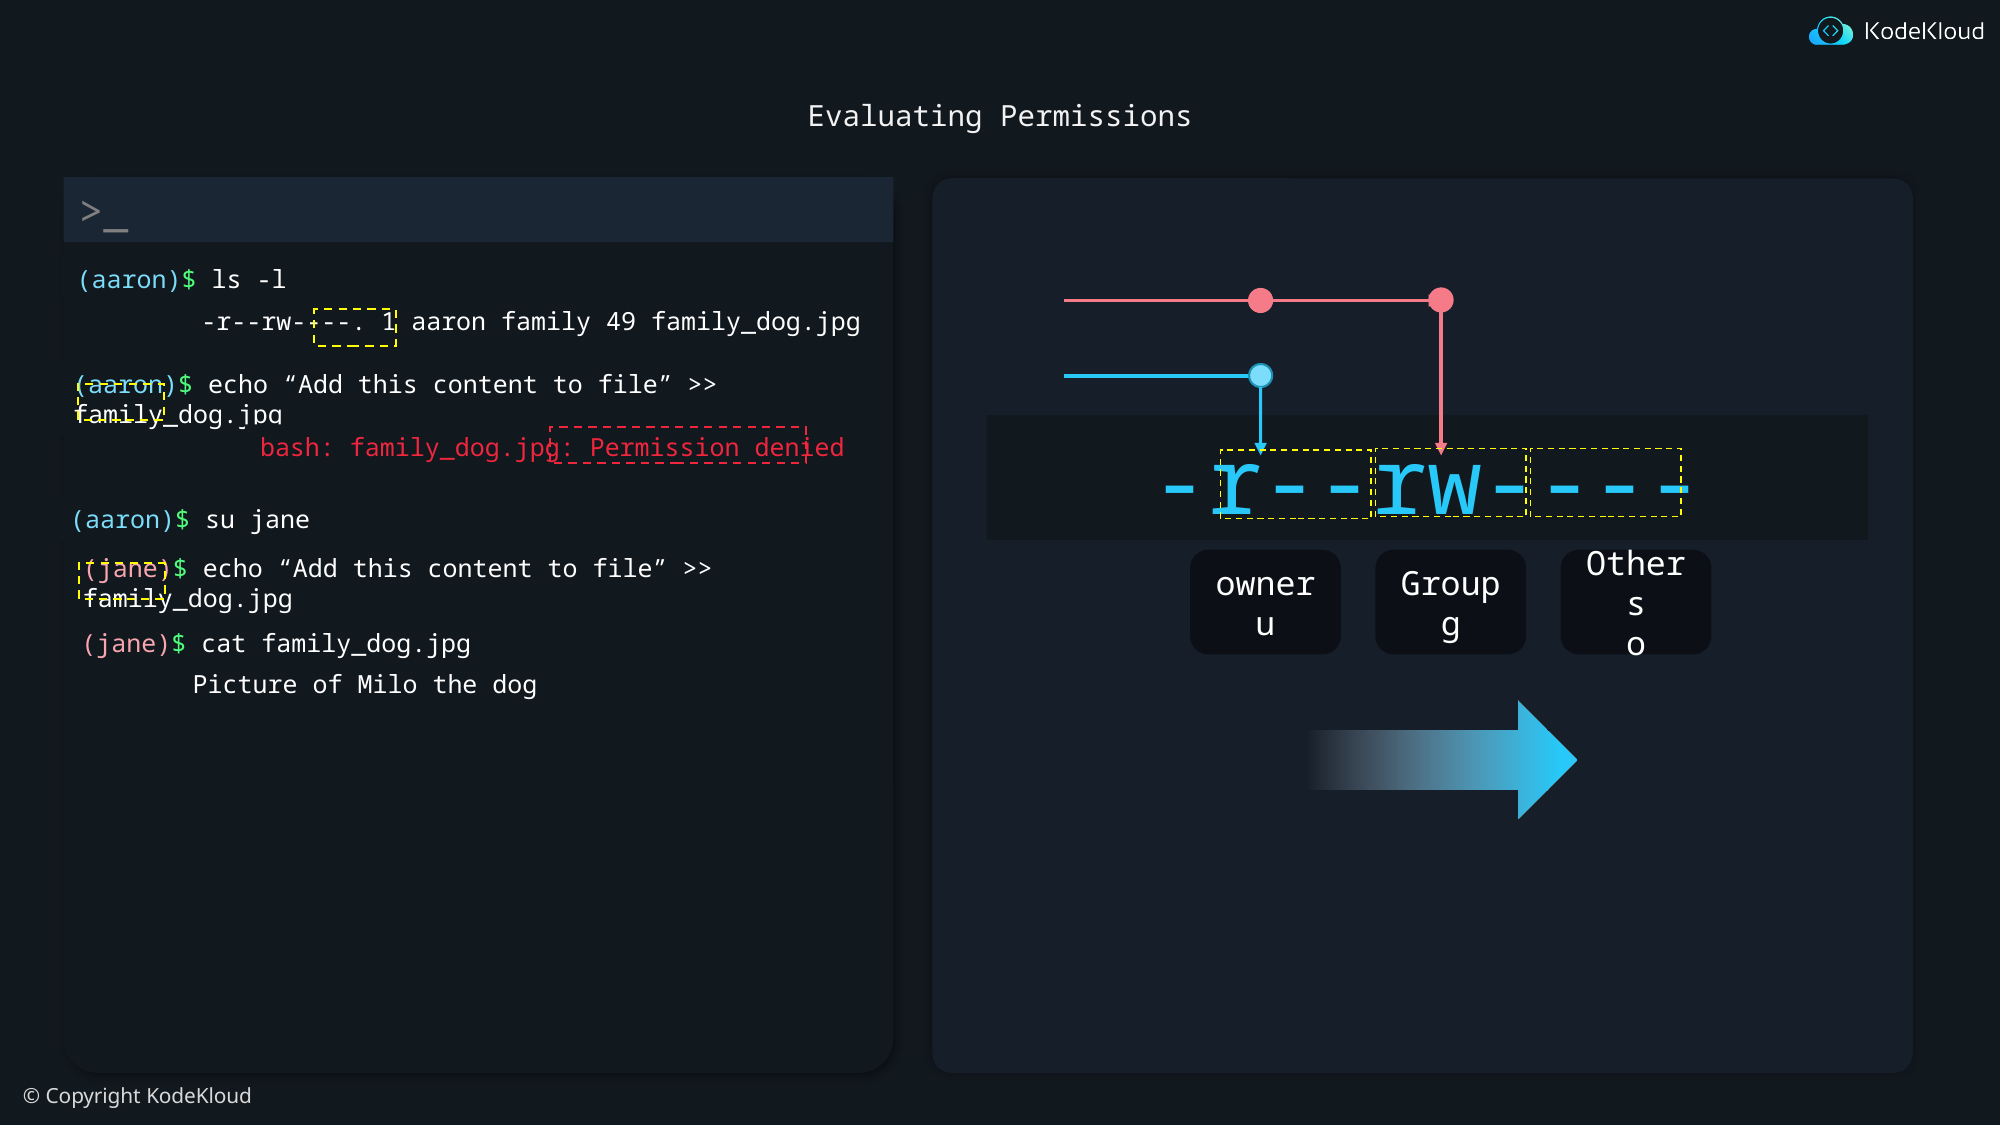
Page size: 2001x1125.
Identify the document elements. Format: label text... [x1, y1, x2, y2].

text_box (aaron)$ su jane [55, 496, 821, 541]
text_box 1 [1442, 315, 1446, 448]
text_box Picture of Milo the dog [177, 661, 873, 706]
text_box (jane)$ cat family_dog.jpg [66, 620, 785, 665]
text_box [78, 562, 165, 599]
text_box [77, 383, 164, 421]
text_box -r--rw---- [986, 415, 1868, 540]
text_box [1429, 288, 1453, 312]
text_box (aaron)$ echo “Add this content to file” >> family_dog.jpg [58, 361, 889, 436]
text_box [1375, 448, 1527, 517]
text_box bash: family_dog.jpg: Permission denied [244, 424, 873, 469]
title Evaluating Permissions [727, 67, 1273, 168]
text_box [314, 309, 396, 346]
text_box (jane)$ echo “Add this content to file” >> family_dog.jpg [67, 544, 886, 620]
text_box [1249, 288, 1272, 313]
text_box -r--rw----. 1 aaron family 49 family_dog.jpg [186, 298, 886, 344]
text_box 1 [1436, 315, 1440, 448]
picture [1792, 0, 2000, 62]
text_box Group g [1375, 549, 1527, 655]
text_box [1305, 700, 1577, 819]
text_box Others o [1560, 549, 1712, 655]
text_box [550, 427, 806, 464]
text_box [1530, 448, 1682, 517]
text_box [1249, 364, 1273, 387]
text_box owner u [1190, 549, 1341, 655]
text_box [1220, 450, 1372, 519]
text_box (aaron)$ ls -l [61, 256, 781, 301]
